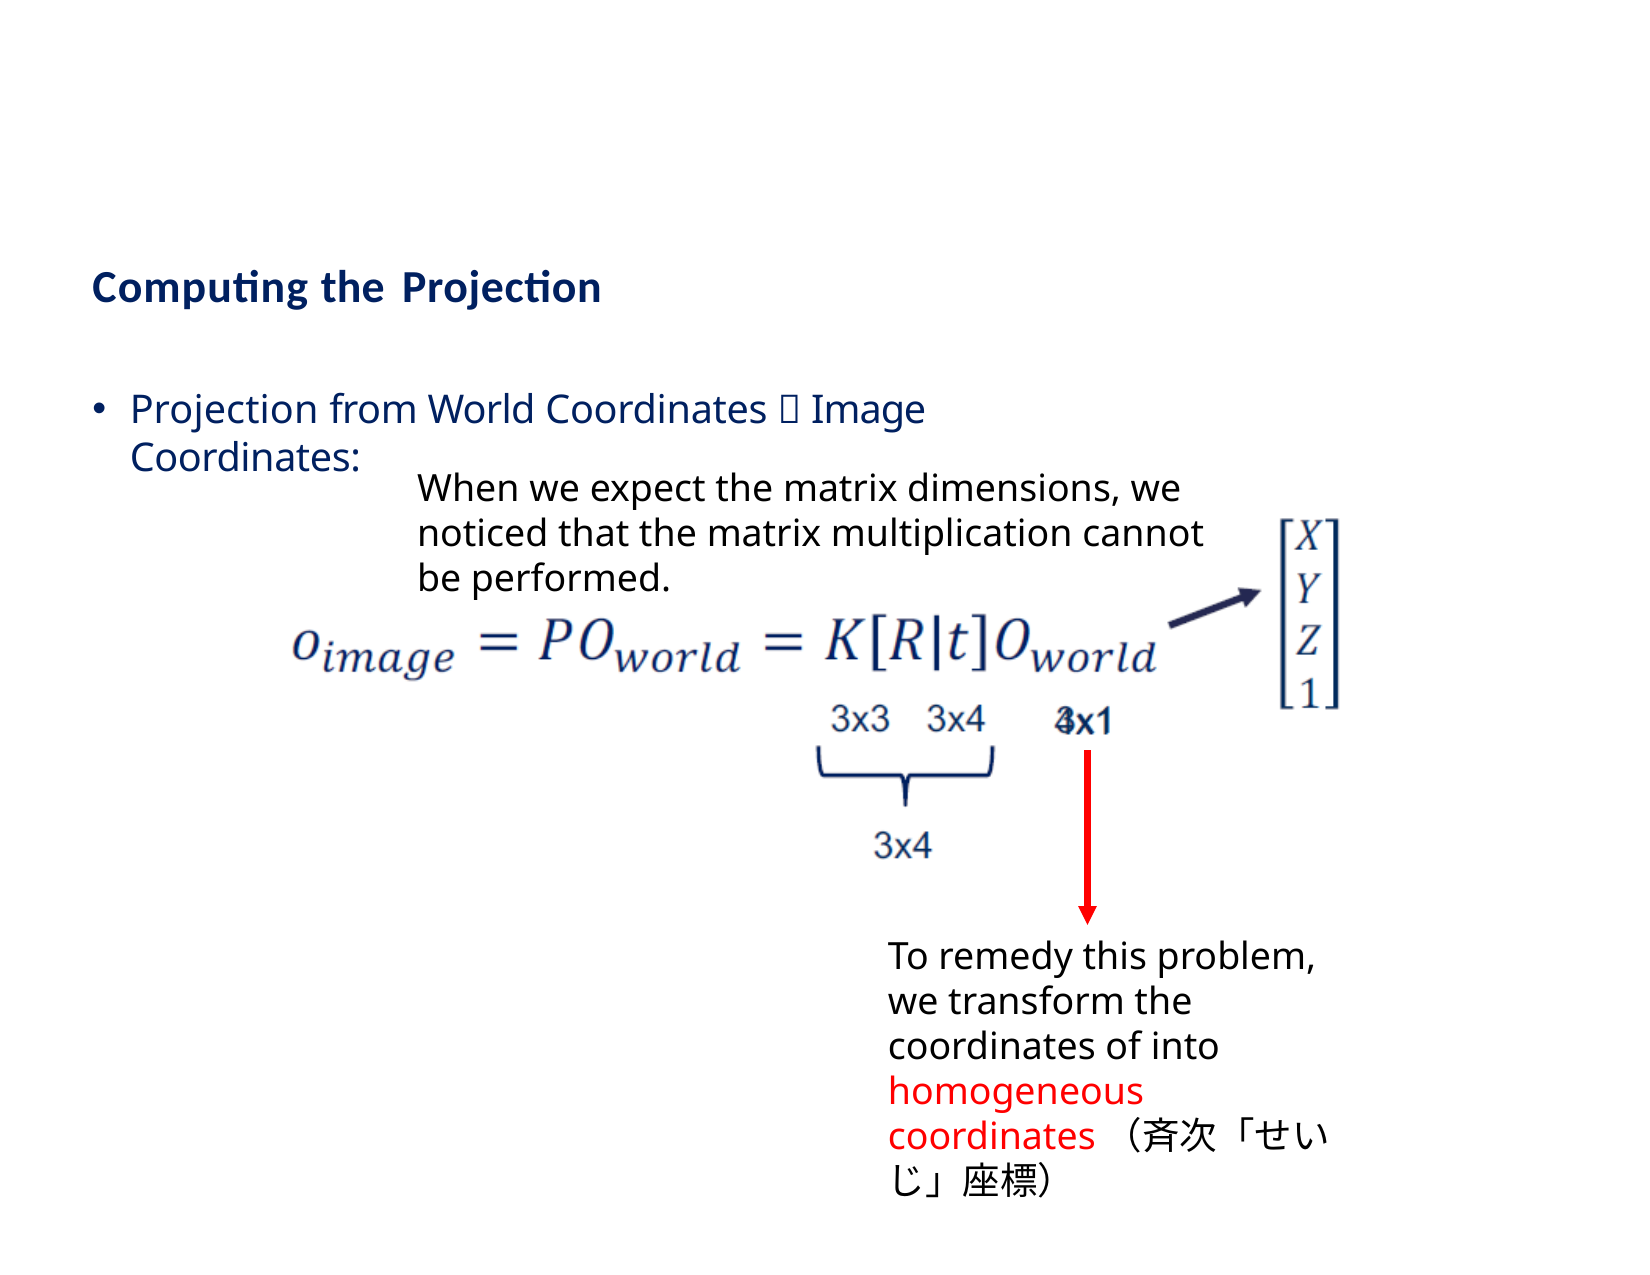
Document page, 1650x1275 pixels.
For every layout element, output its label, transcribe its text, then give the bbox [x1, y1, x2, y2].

text_box When we expect the matrix dimensions, we noticed that the matrix multiplication cannot be performed. [402, 456, 1228, 502]
text_box Projection from World Coordinates  Image Coordinates: [90, 381, 1128, 479]
title Computing the Projection [90, 255, 613, 381]
picture [262, 503, 1368, 897]
text_box To remedy this problem, we transform the coordinates of into homogeneous coordinates（斉次「せいじ」座標） [873, 924, 1383, 1210]
